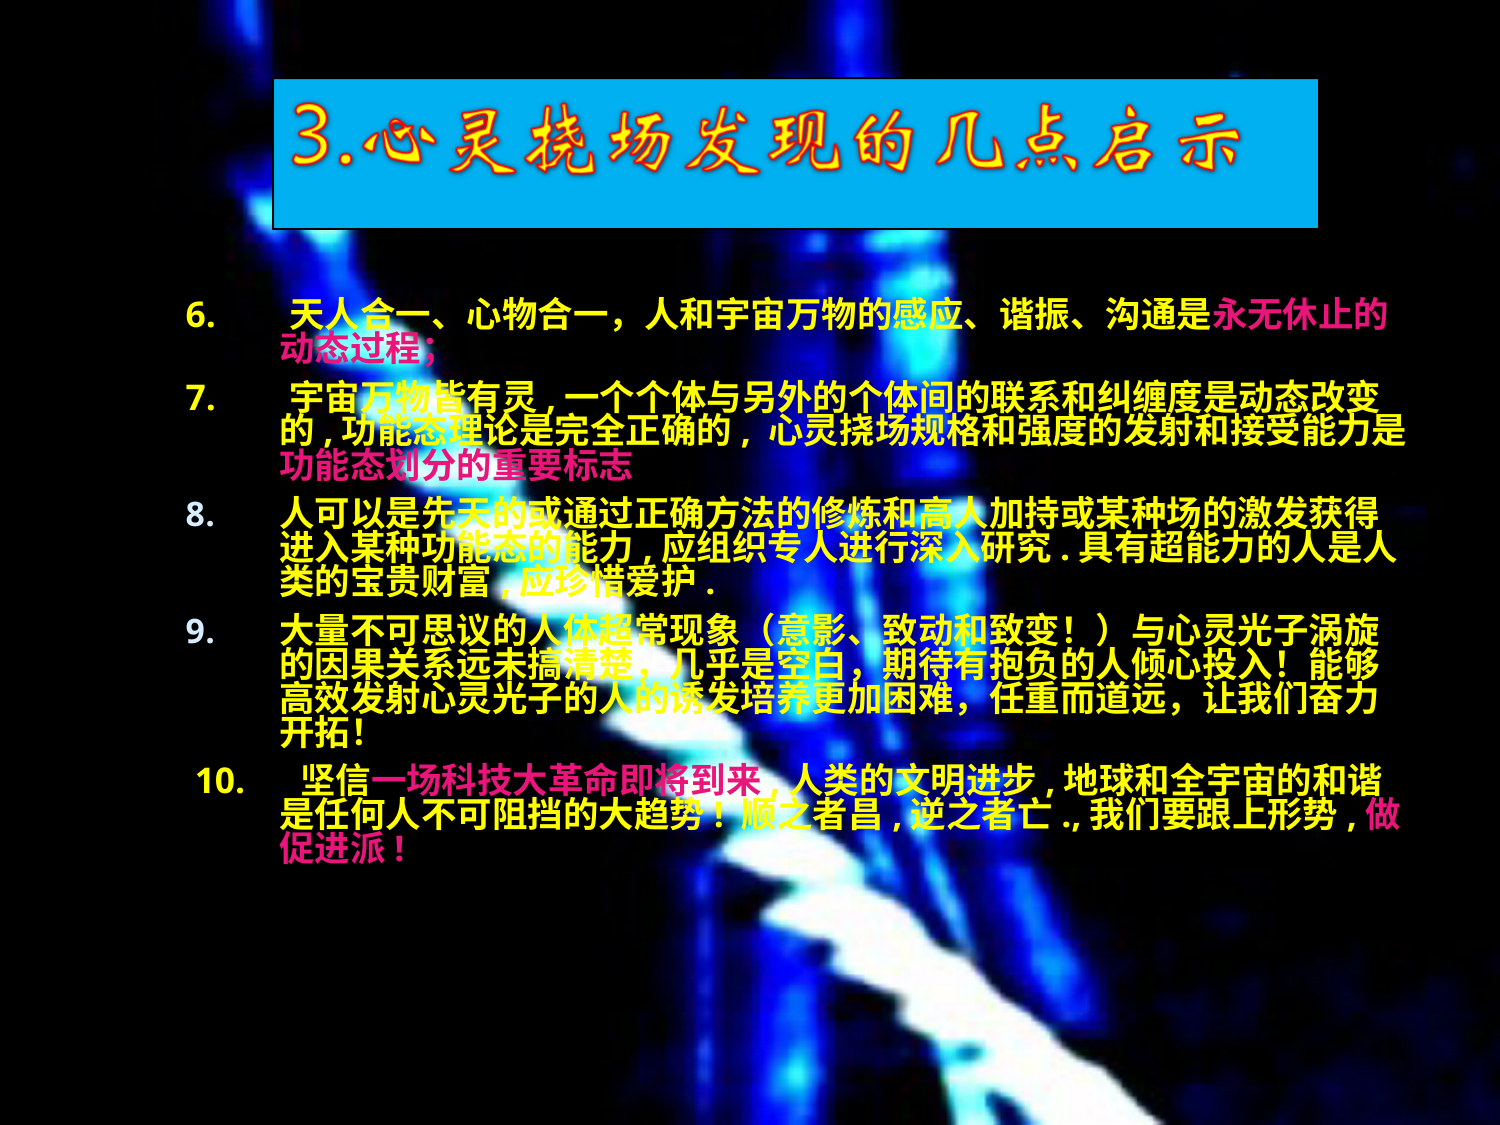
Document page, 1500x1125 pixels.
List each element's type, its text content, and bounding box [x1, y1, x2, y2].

list 6. 天人合一、心物合一，人和宇宙万物的感应、谐振、沟通是永无休止的动态过程； 7. 宇宙万物皆有灵,一个个体与另外的个体间的联系和纠缠度是动态改变的,功能态理论是完全正确的, 心灵挠场规格和强度的发射和接受能力是功能态划分的重要标志 人可以是先天的或通过正确方法的修炼和高人加持或某种场的激发获得进入某种功能态的能力,应组织专人进行深入研究.具有超能力的人是人类的宝贵财富,应珍惜爱护. 大量不可思议的人体超常现象（意影、致动和致变！）与心灵光子涡旋的因果关系远未搞清楚，几乎是空白，期待有抱负的人倾心投入！能够高效发射心灵光子的人的诱发培养更加困难，任重而道远，让我们奋力开拓！ 10. 坚信一场科技大革命即将到来,人类的文明进步,地球和全宇宙的和谐是任何人不可阻挡的大趋势! 顺之者昌,逆之者亡.,我们要跟上形势,做促进派! [159, 292, 1426, 870]
picture [0, 0, 1500, 1125]
